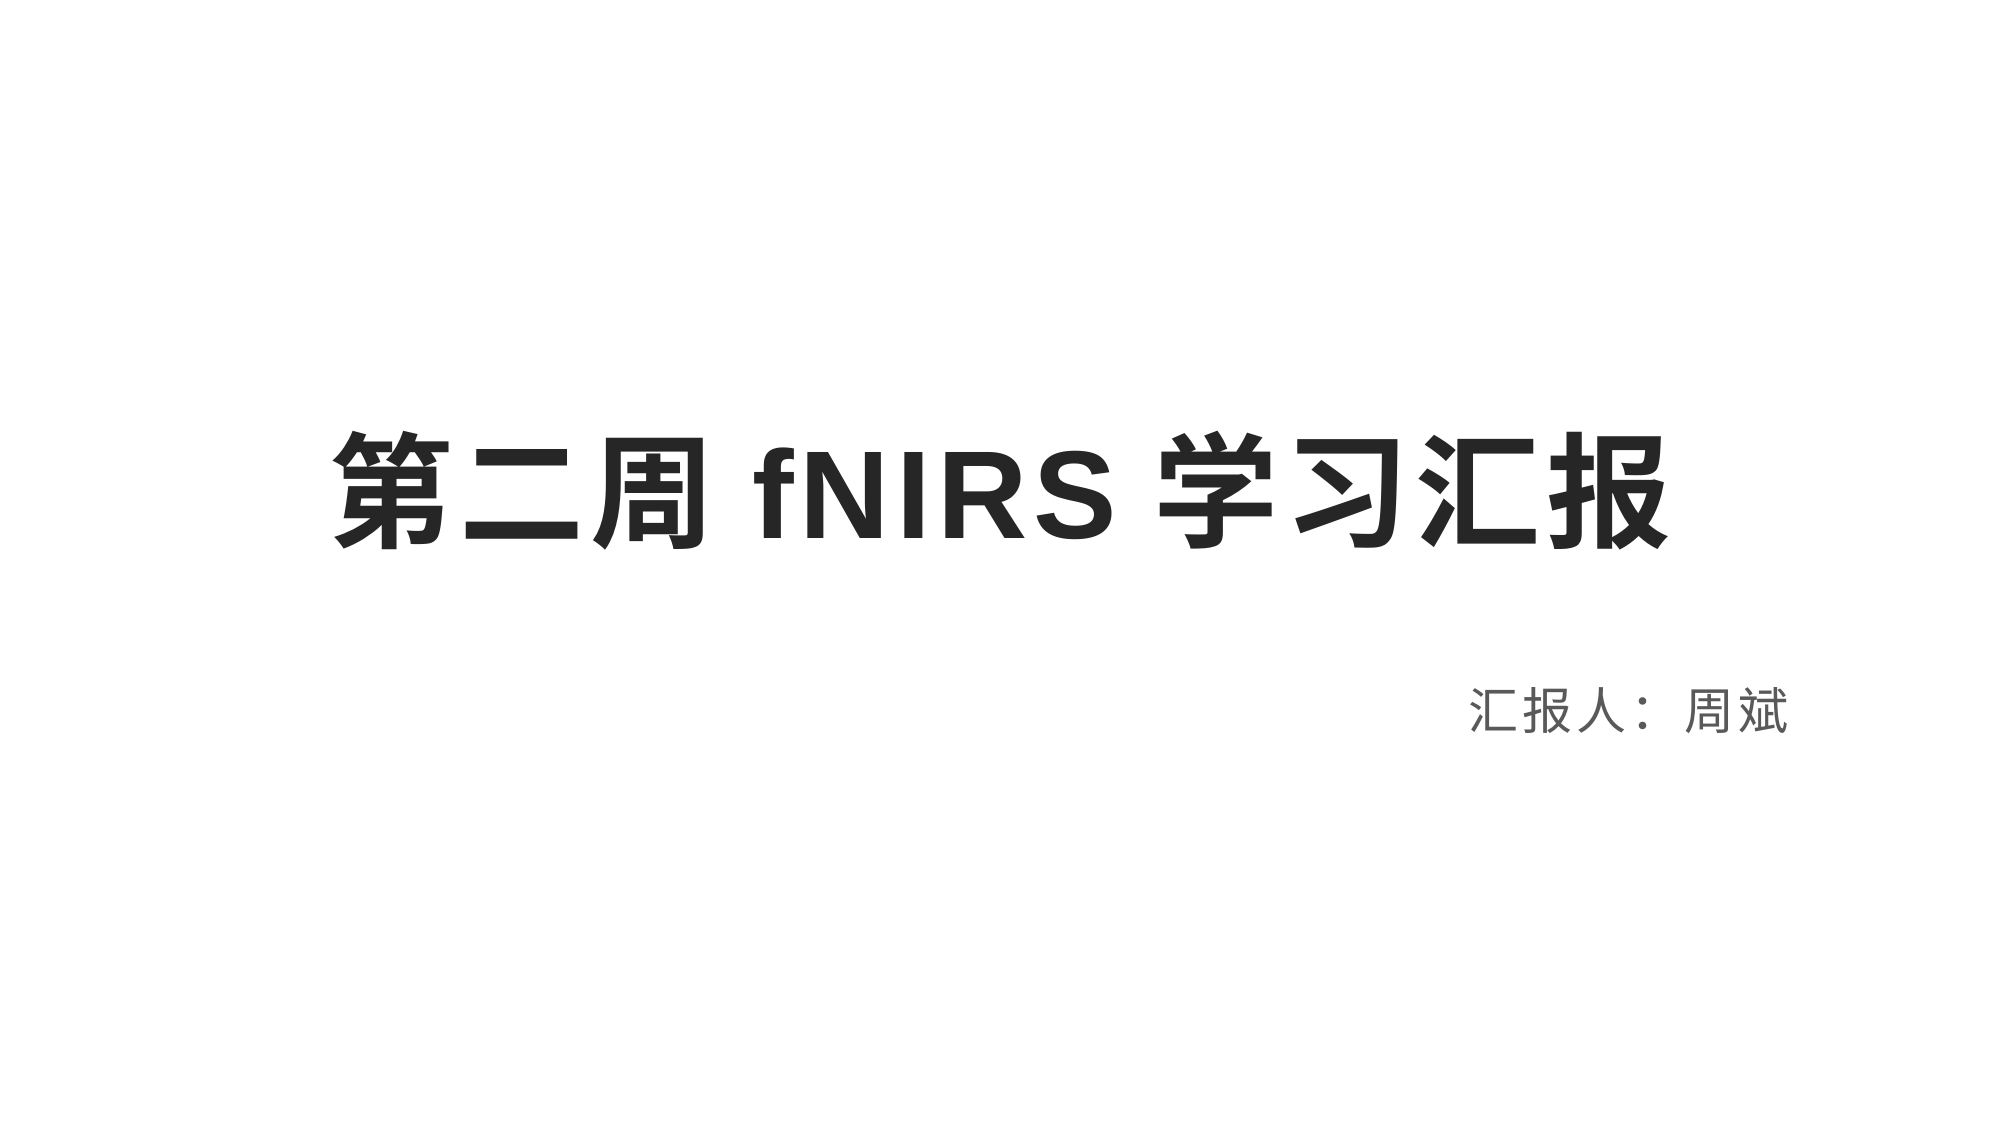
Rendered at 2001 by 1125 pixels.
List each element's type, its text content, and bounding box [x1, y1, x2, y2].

title 第二周fNIRS学习汇报 [196, 149, 1805, 572]
subtitle 汇报人：周斌 [196, 665, 1805, 800]
